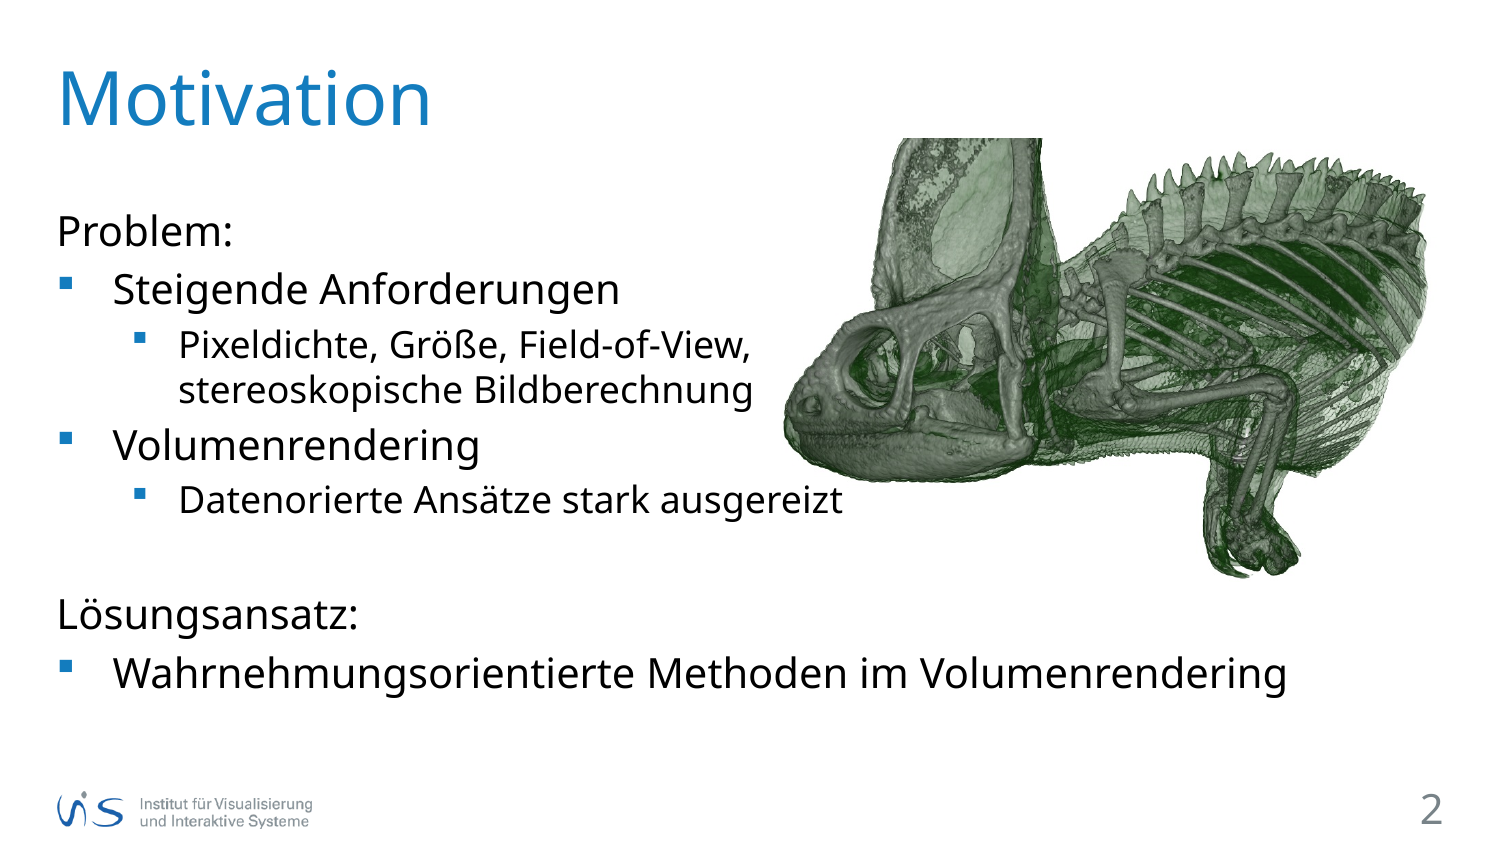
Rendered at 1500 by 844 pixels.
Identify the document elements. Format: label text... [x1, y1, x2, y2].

picture [57, 791, 312, 829]
picture [726, 138, 1495, 582]
slide_number 2 [1014, 785, 1459, 838]
list Problem: Steigende Anforderungen Pixeldichte, Größe, Field-of-View, stereoskopische Bildberechnung Volumenrendering Datenorierte Ansätze stark ausgereizt Lösungsansatz: Wahrnehmungsorientierte Methoden im Volumenrendering [41, 197, 1459, 755]
title Motivation [41, 28, 1459, 163]
